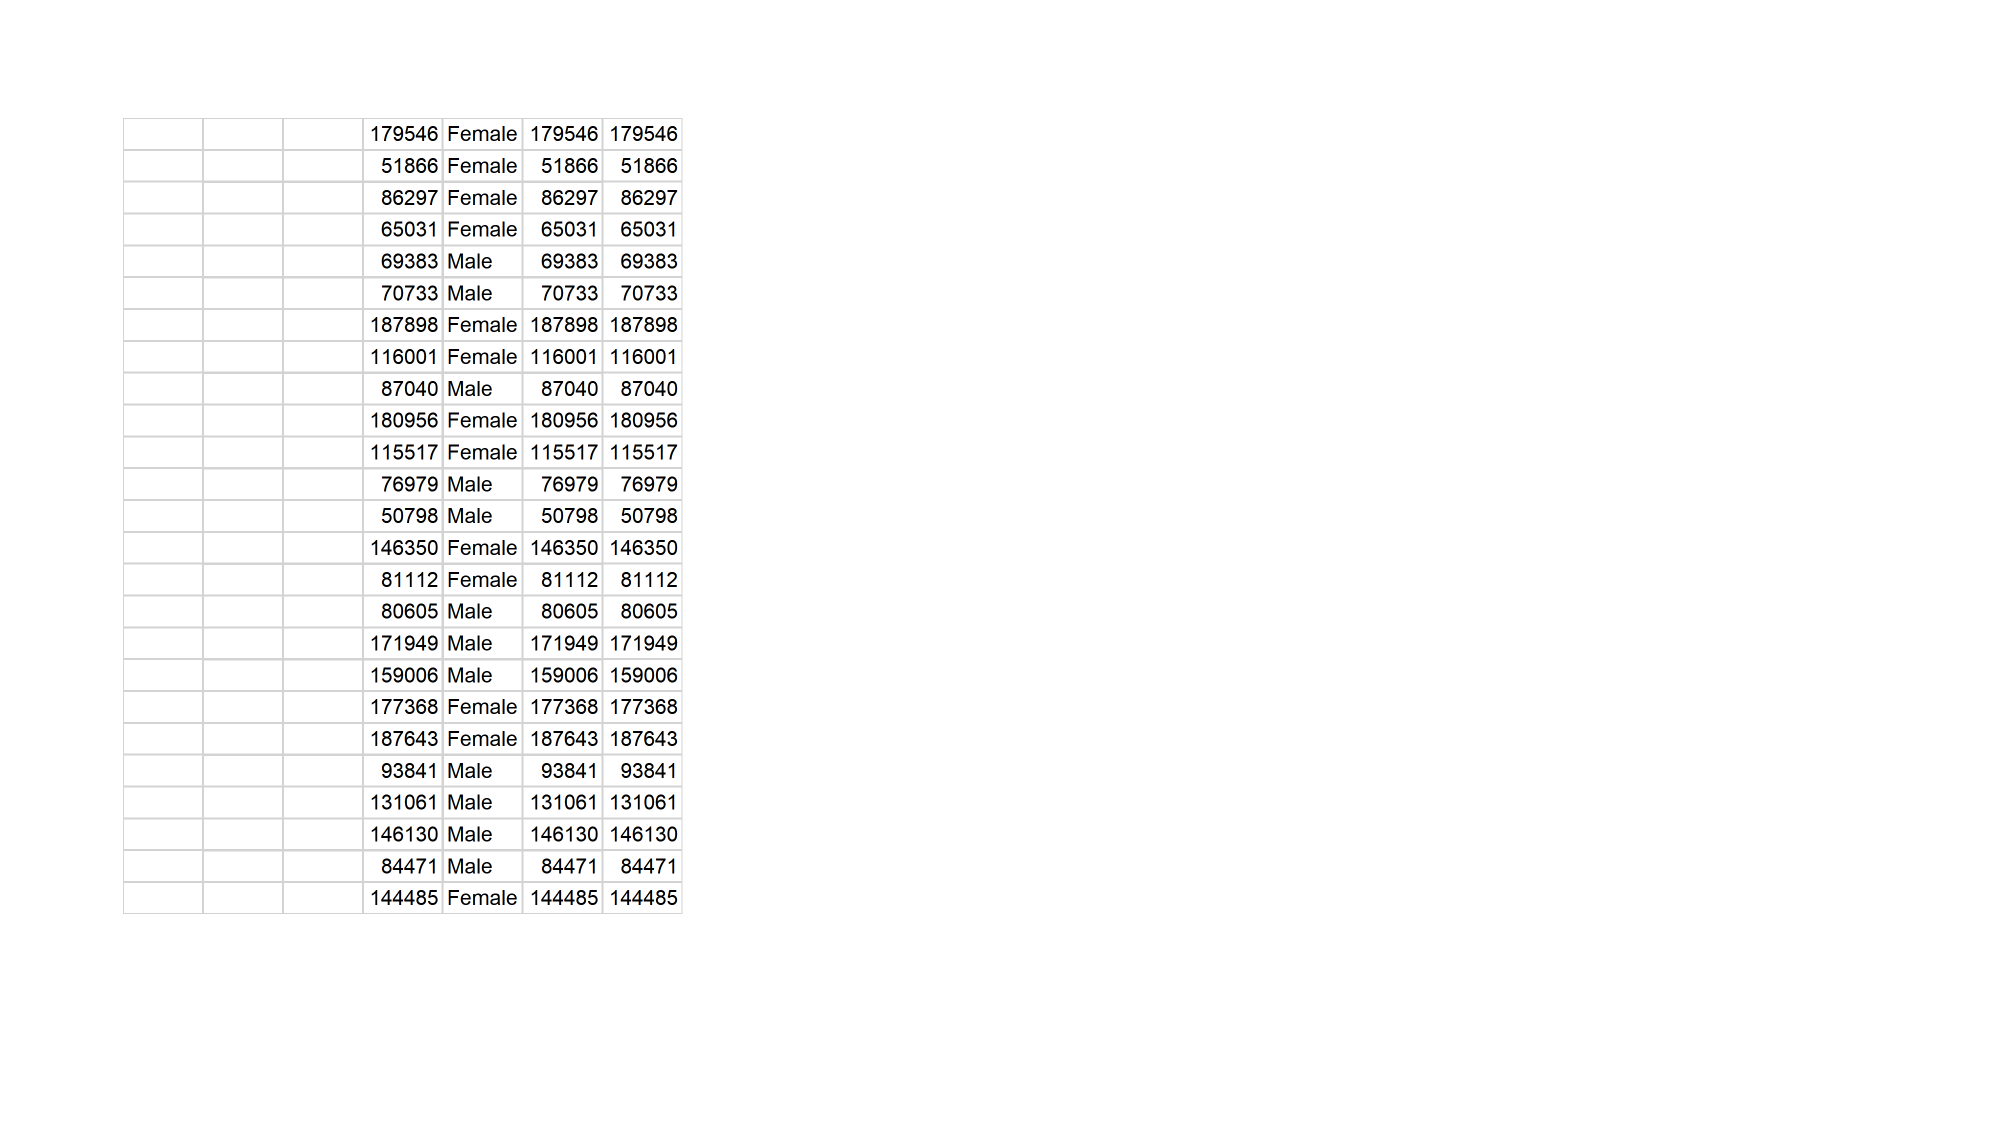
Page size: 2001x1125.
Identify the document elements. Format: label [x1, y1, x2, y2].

picture [122, 117, 683, 915]
